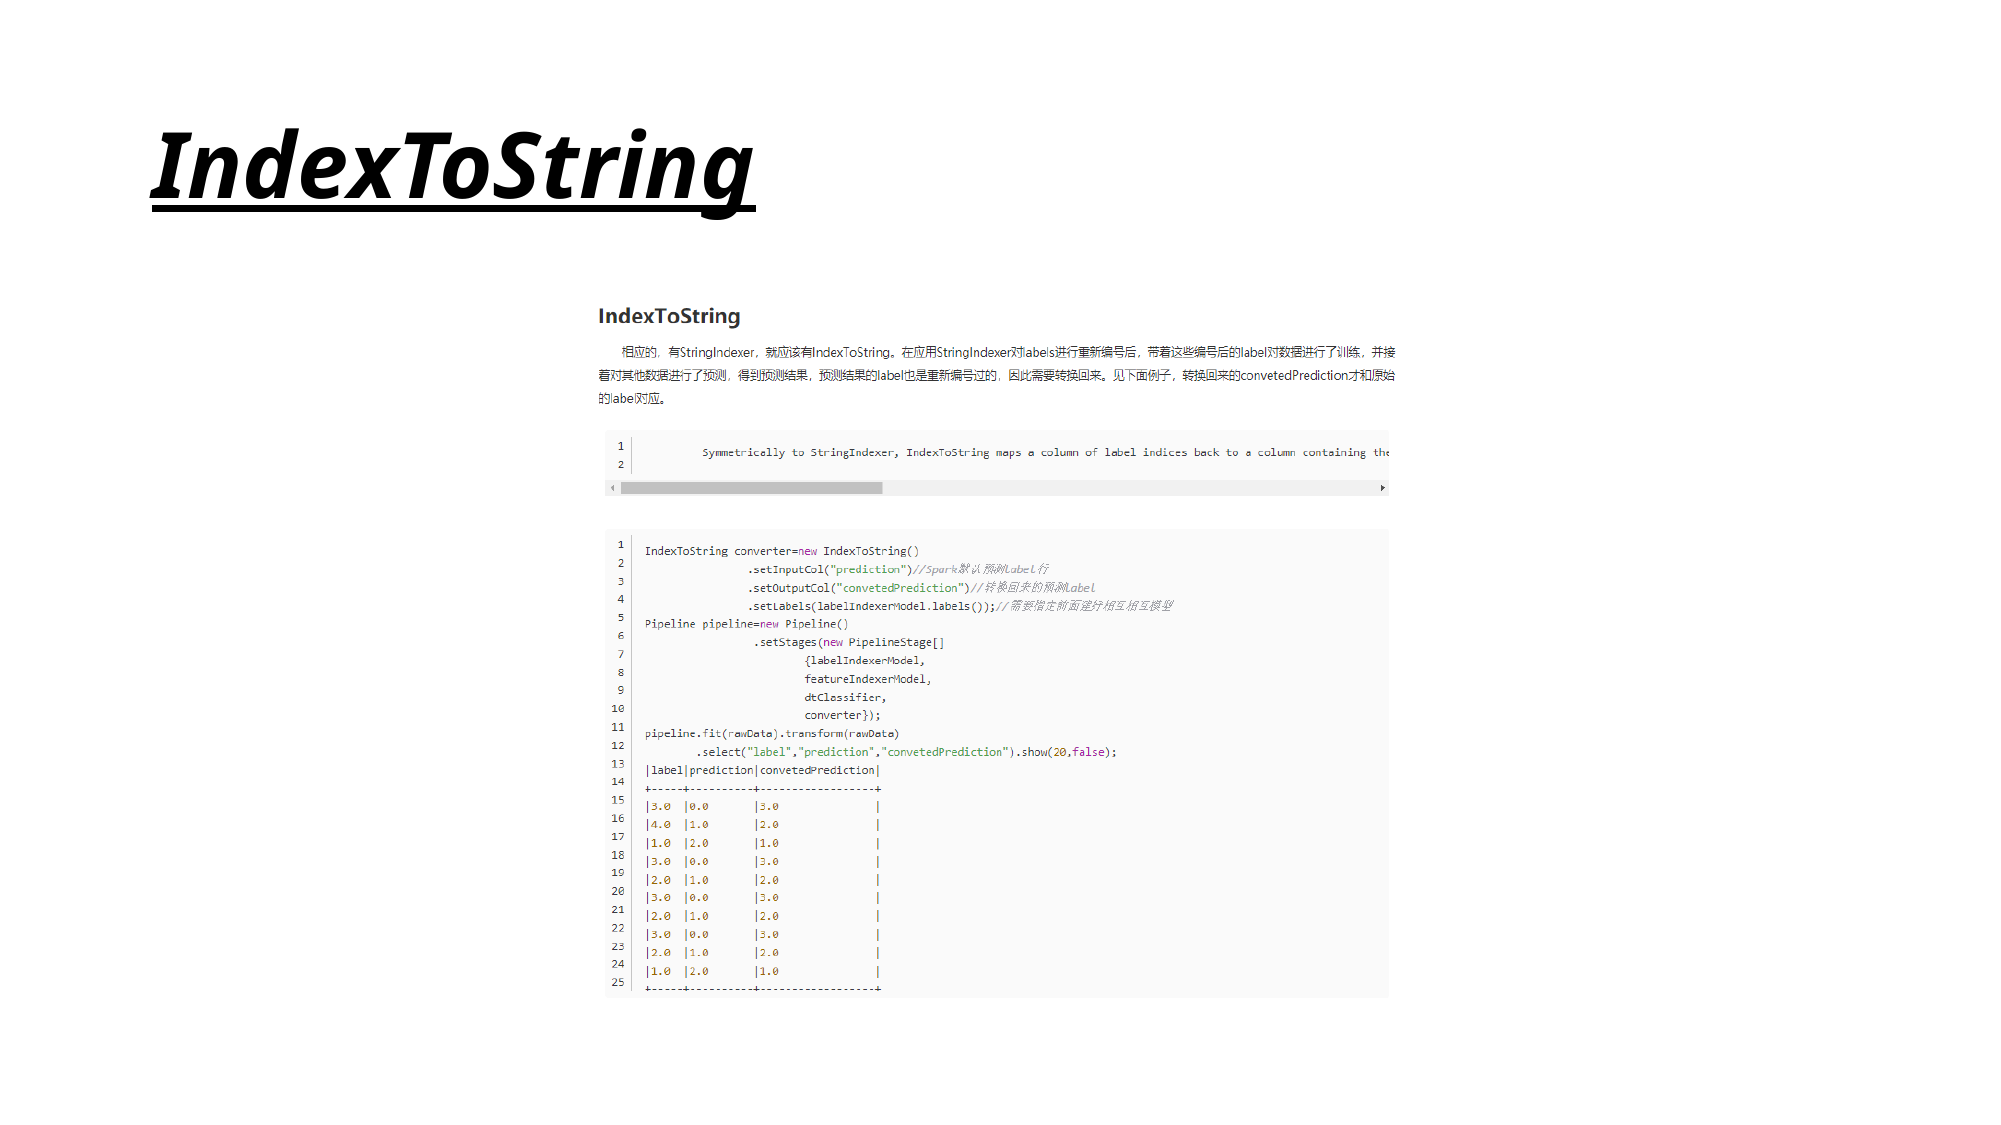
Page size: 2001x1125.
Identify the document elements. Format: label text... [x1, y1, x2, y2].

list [588, 299, 1412, 1014]
title IndexToString [137, 59, 1863, 278]
